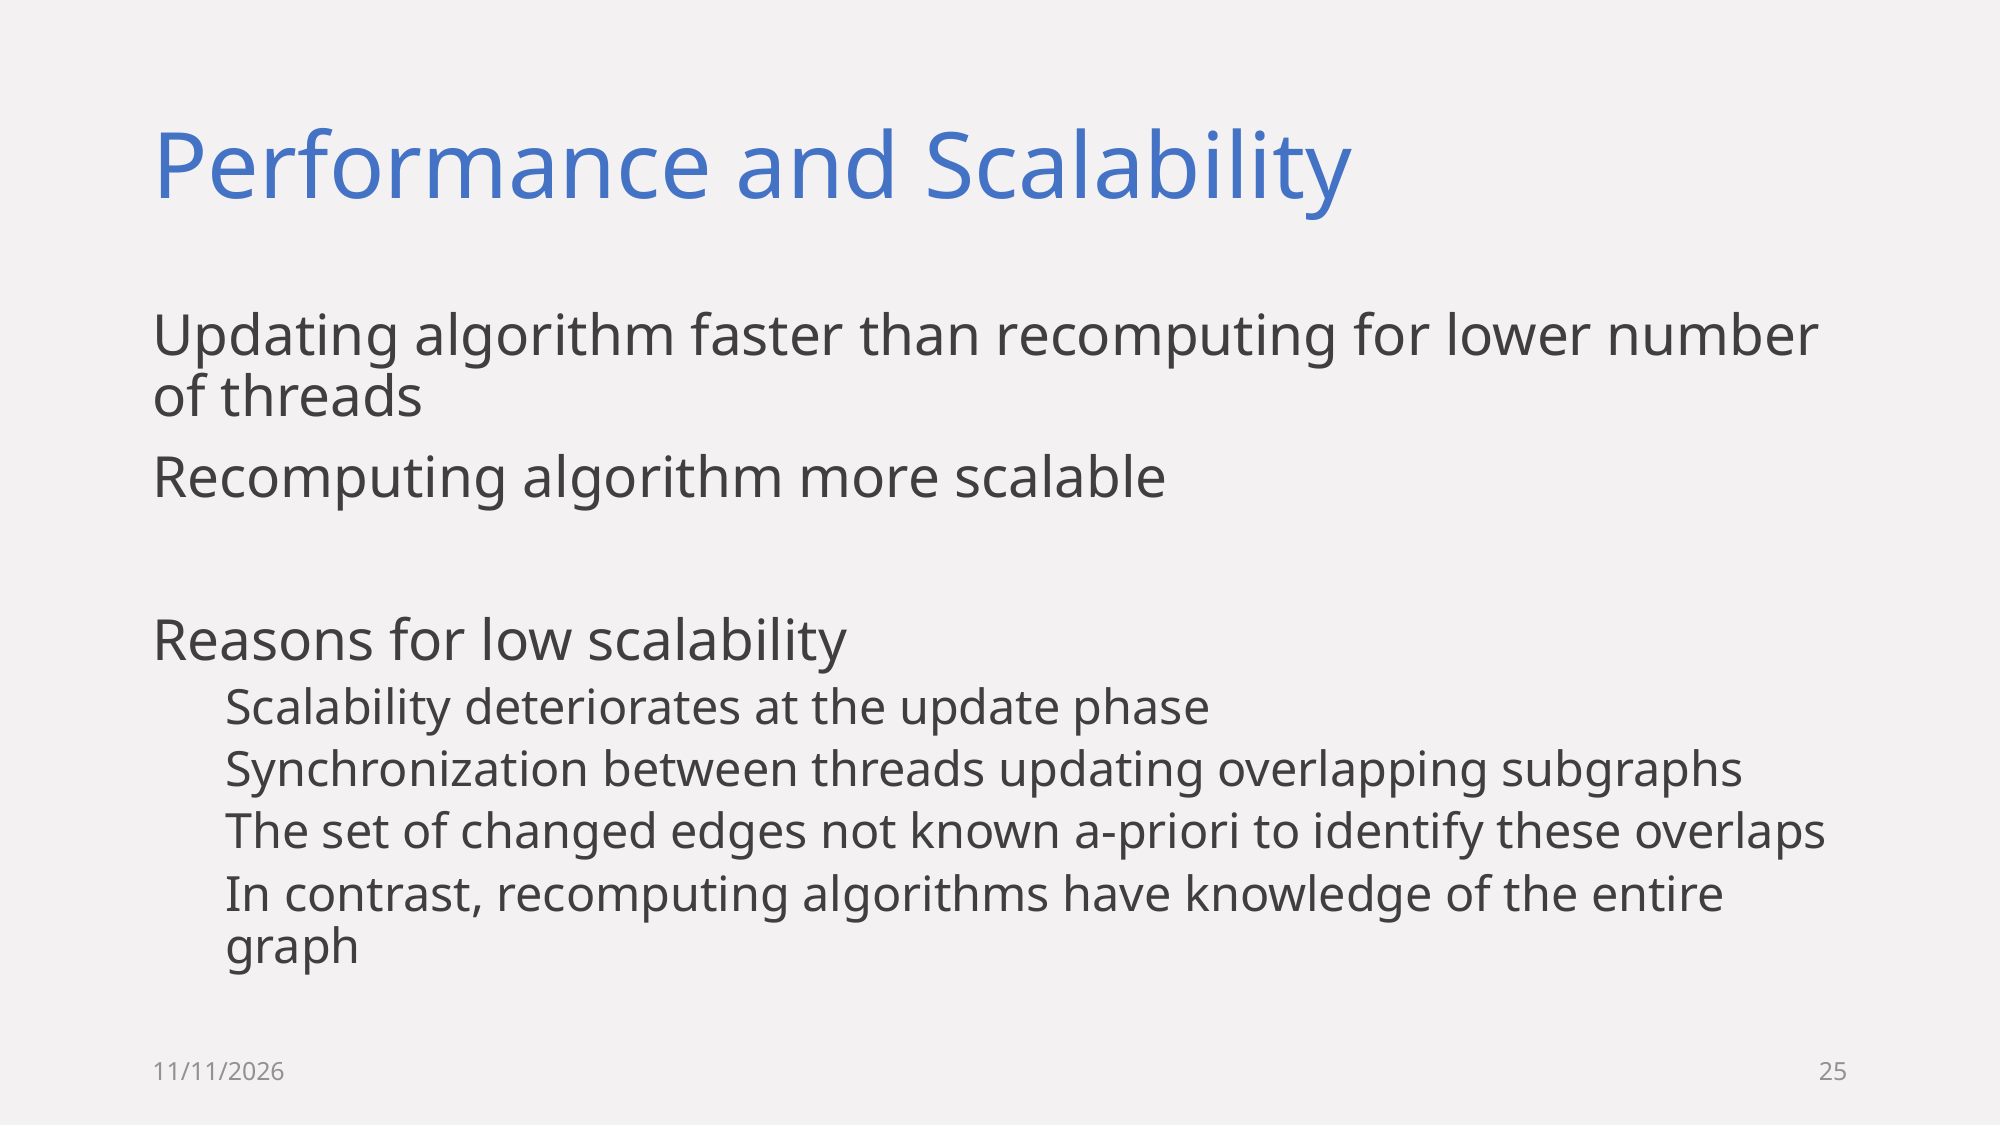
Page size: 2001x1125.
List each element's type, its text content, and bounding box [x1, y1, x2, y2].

title Performance and Scalability [137, 59, 1863, 278]
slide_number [137, 1042, 588, 1103]
slide_number 25 [1412, 1042, 1863, 1103]
list Updating algorithm faster than recomputing for lower number of threads Recomputing algorithm more scalable Reasons for low scalability Scalability deteriorates at the update phase Synchronization between threads updating overlapping subgraphs The set of changed edges not known a-priori to identify these overlaps In contrast, recomputing algorithms have knowledge of the entire graph [137, 299, 1863, 1014]
